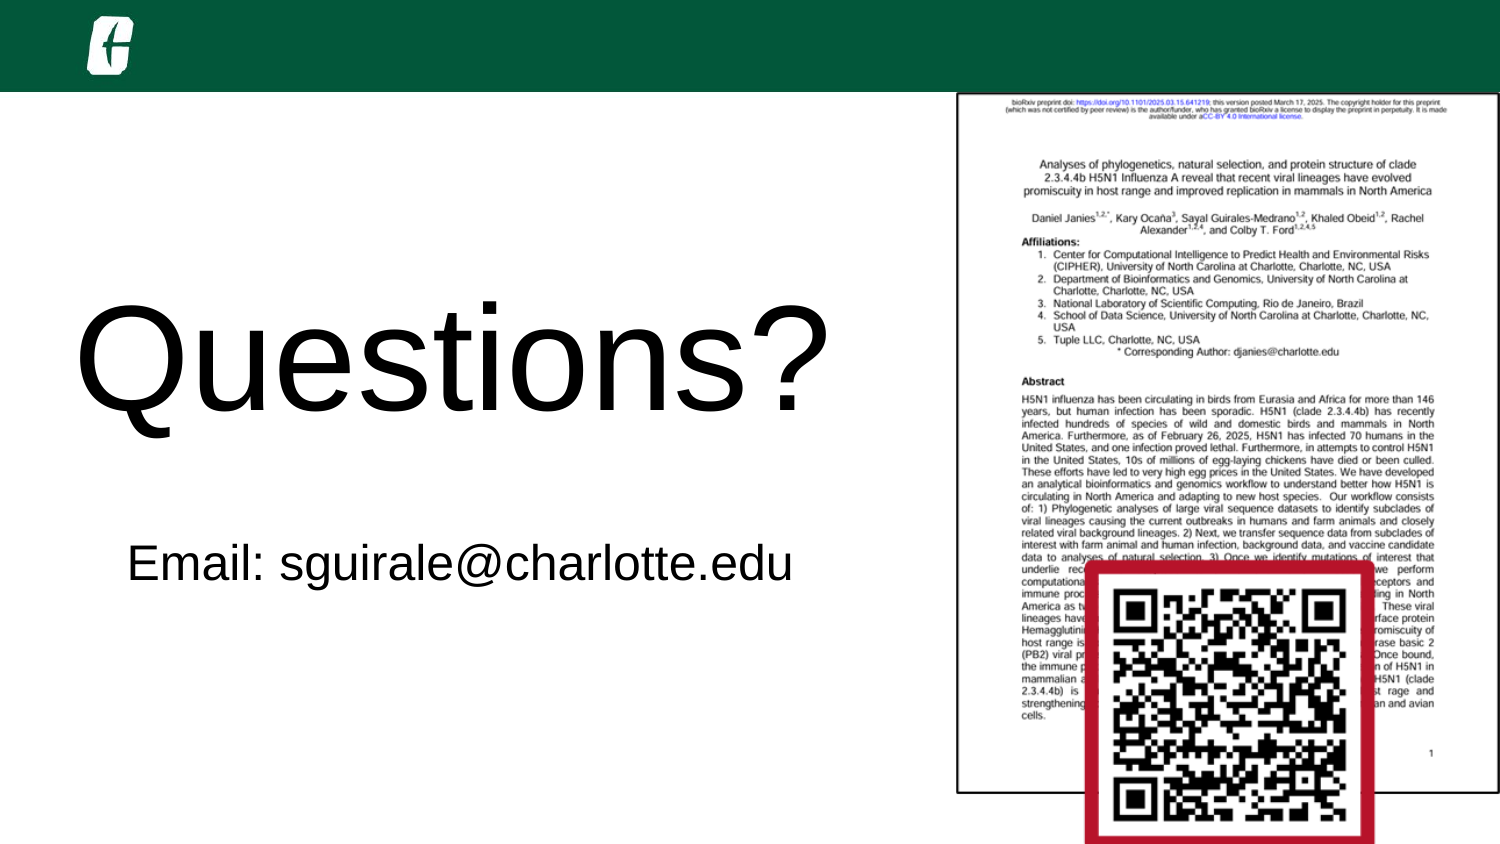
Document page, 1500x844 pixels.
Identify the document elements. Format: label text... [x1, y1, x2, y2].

picture [0, 0, 1500, 844]
text_box Questions? [0, 238, 907, 485]
text_box Email: sguirale@charlotte.edu [102, 484, 818, 644]
